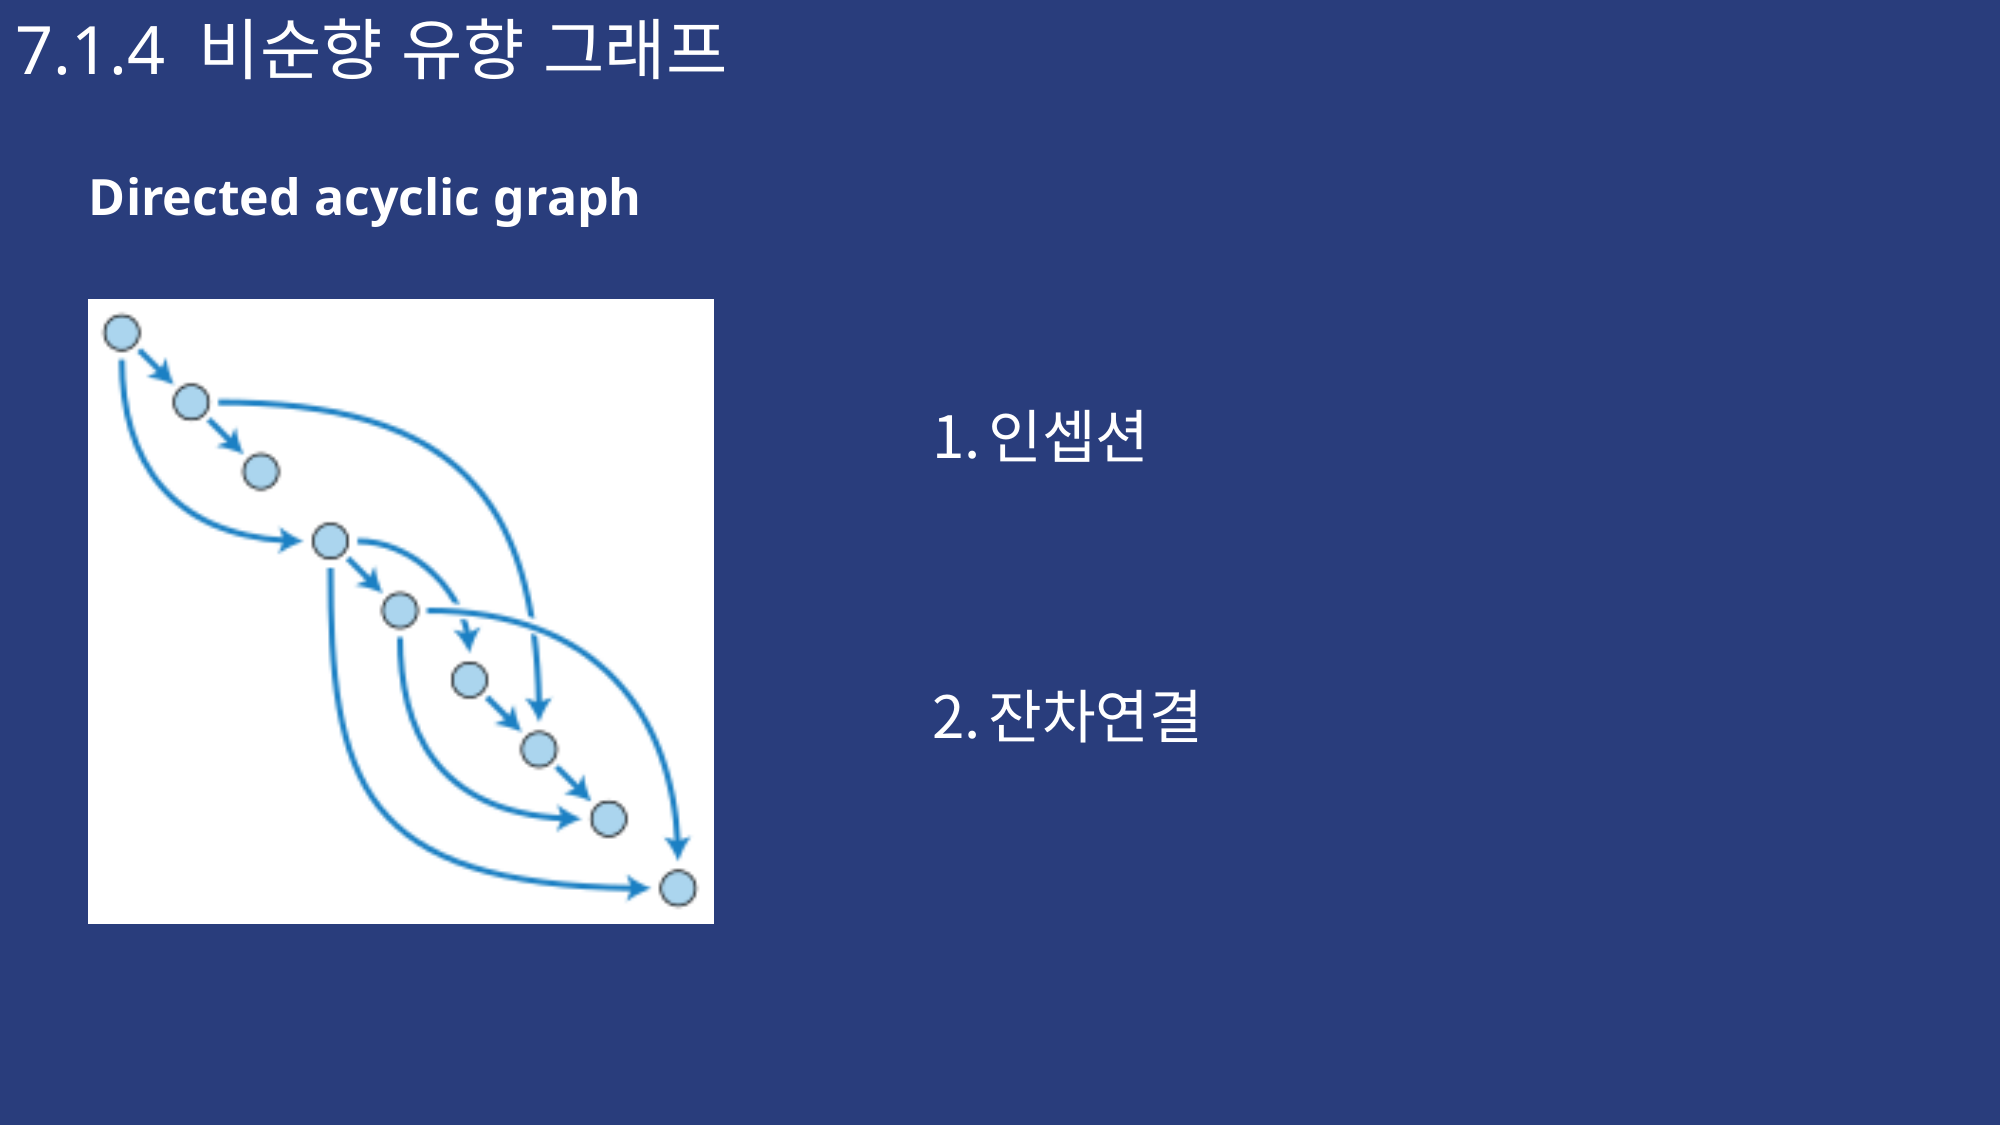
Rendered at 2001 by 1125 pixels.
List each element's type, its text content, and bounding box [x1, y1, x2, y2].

text_box 인셉션 잔차연결 [917, 392, 1624, 758]
text_box 7.1.4 비순향 유향 그래프 [0, 0, 918, 95]
text_box Directed acyclic graph [74, 127, 657, 233]
picture [88, 299, 714, 924]
